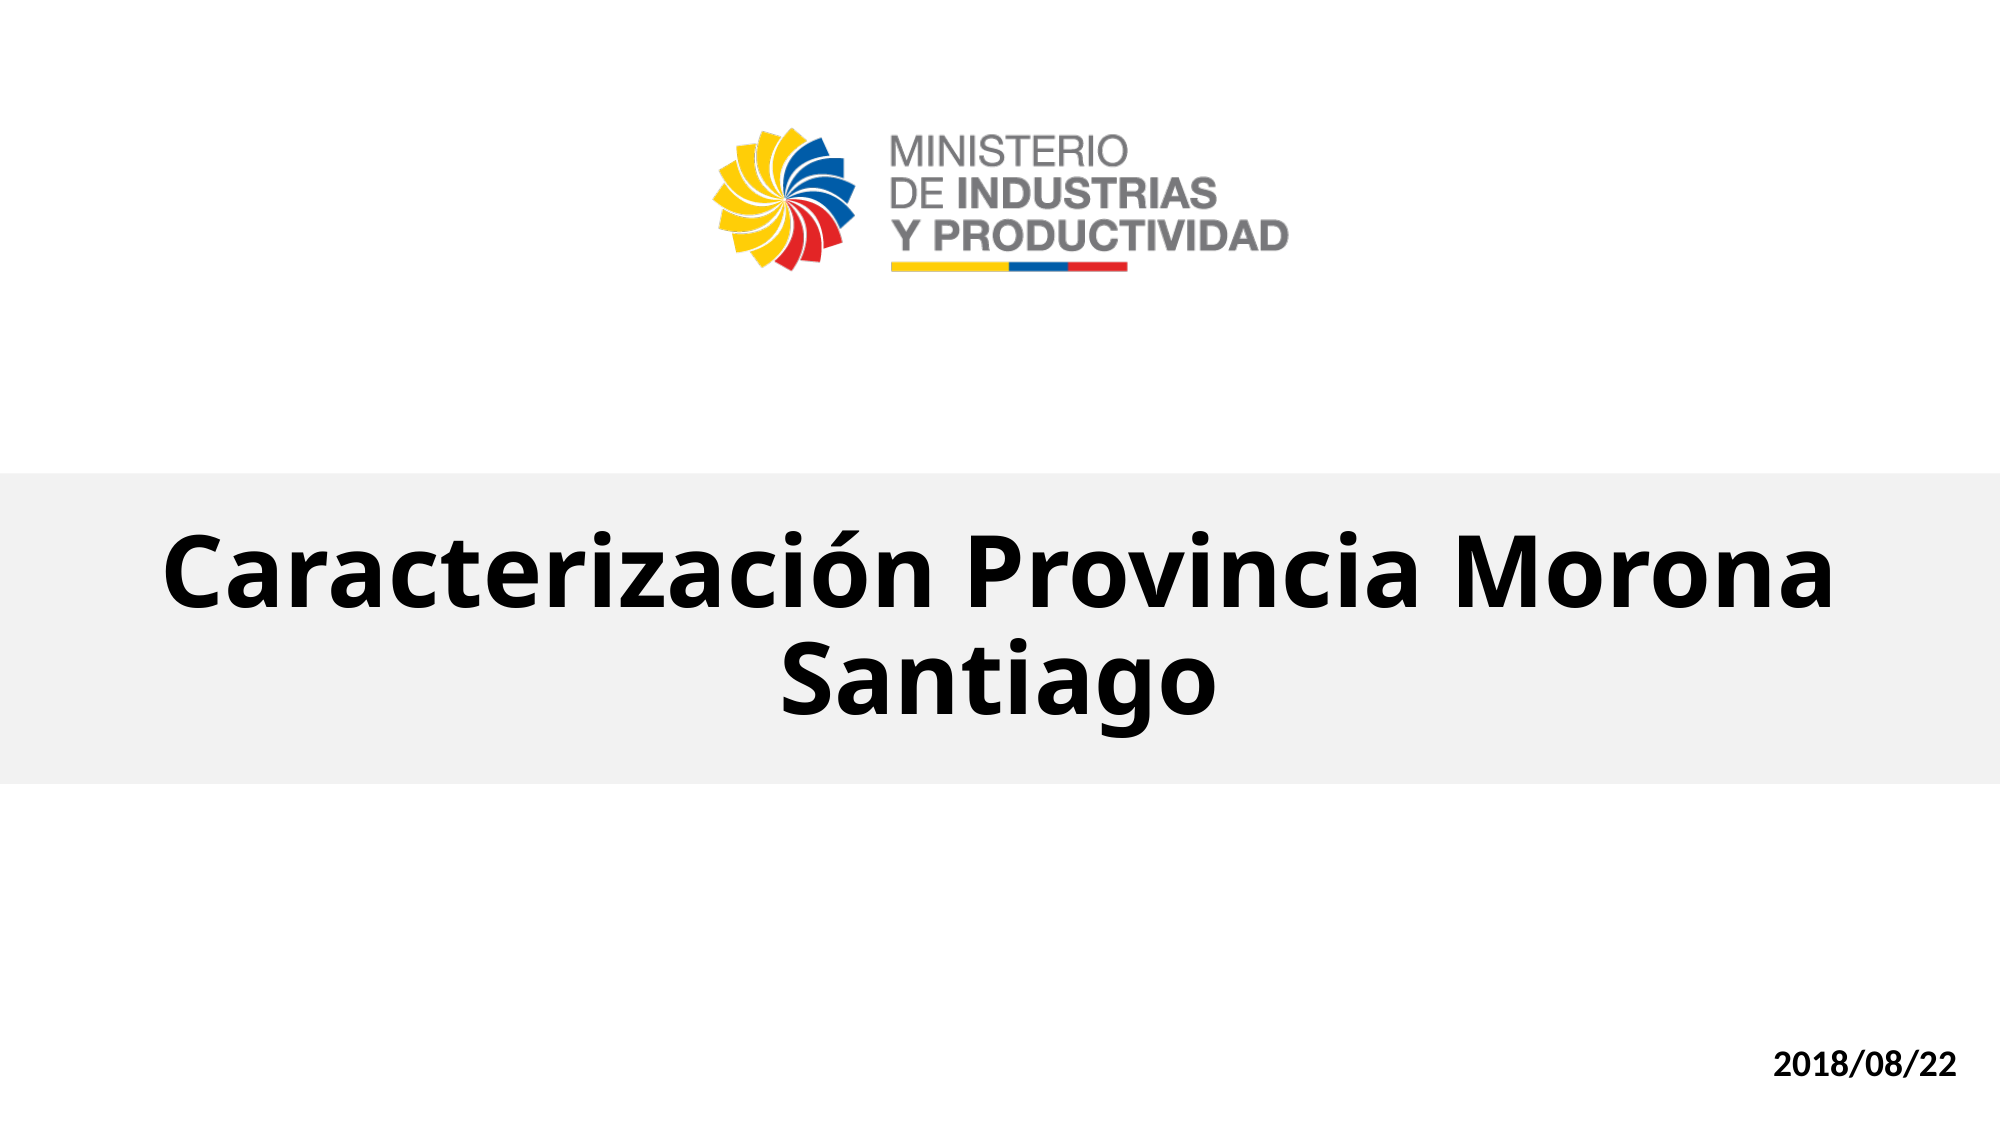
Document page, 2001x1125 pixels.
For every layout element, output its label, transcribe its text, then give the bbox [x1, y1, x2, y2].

title Caracterización Provincia Morona Santiago [0, 473, 2000, 784]
picture [642, 58, 1358, 341]
text_box 2018/08/22 [1758, 1031, 1973, 1091]
